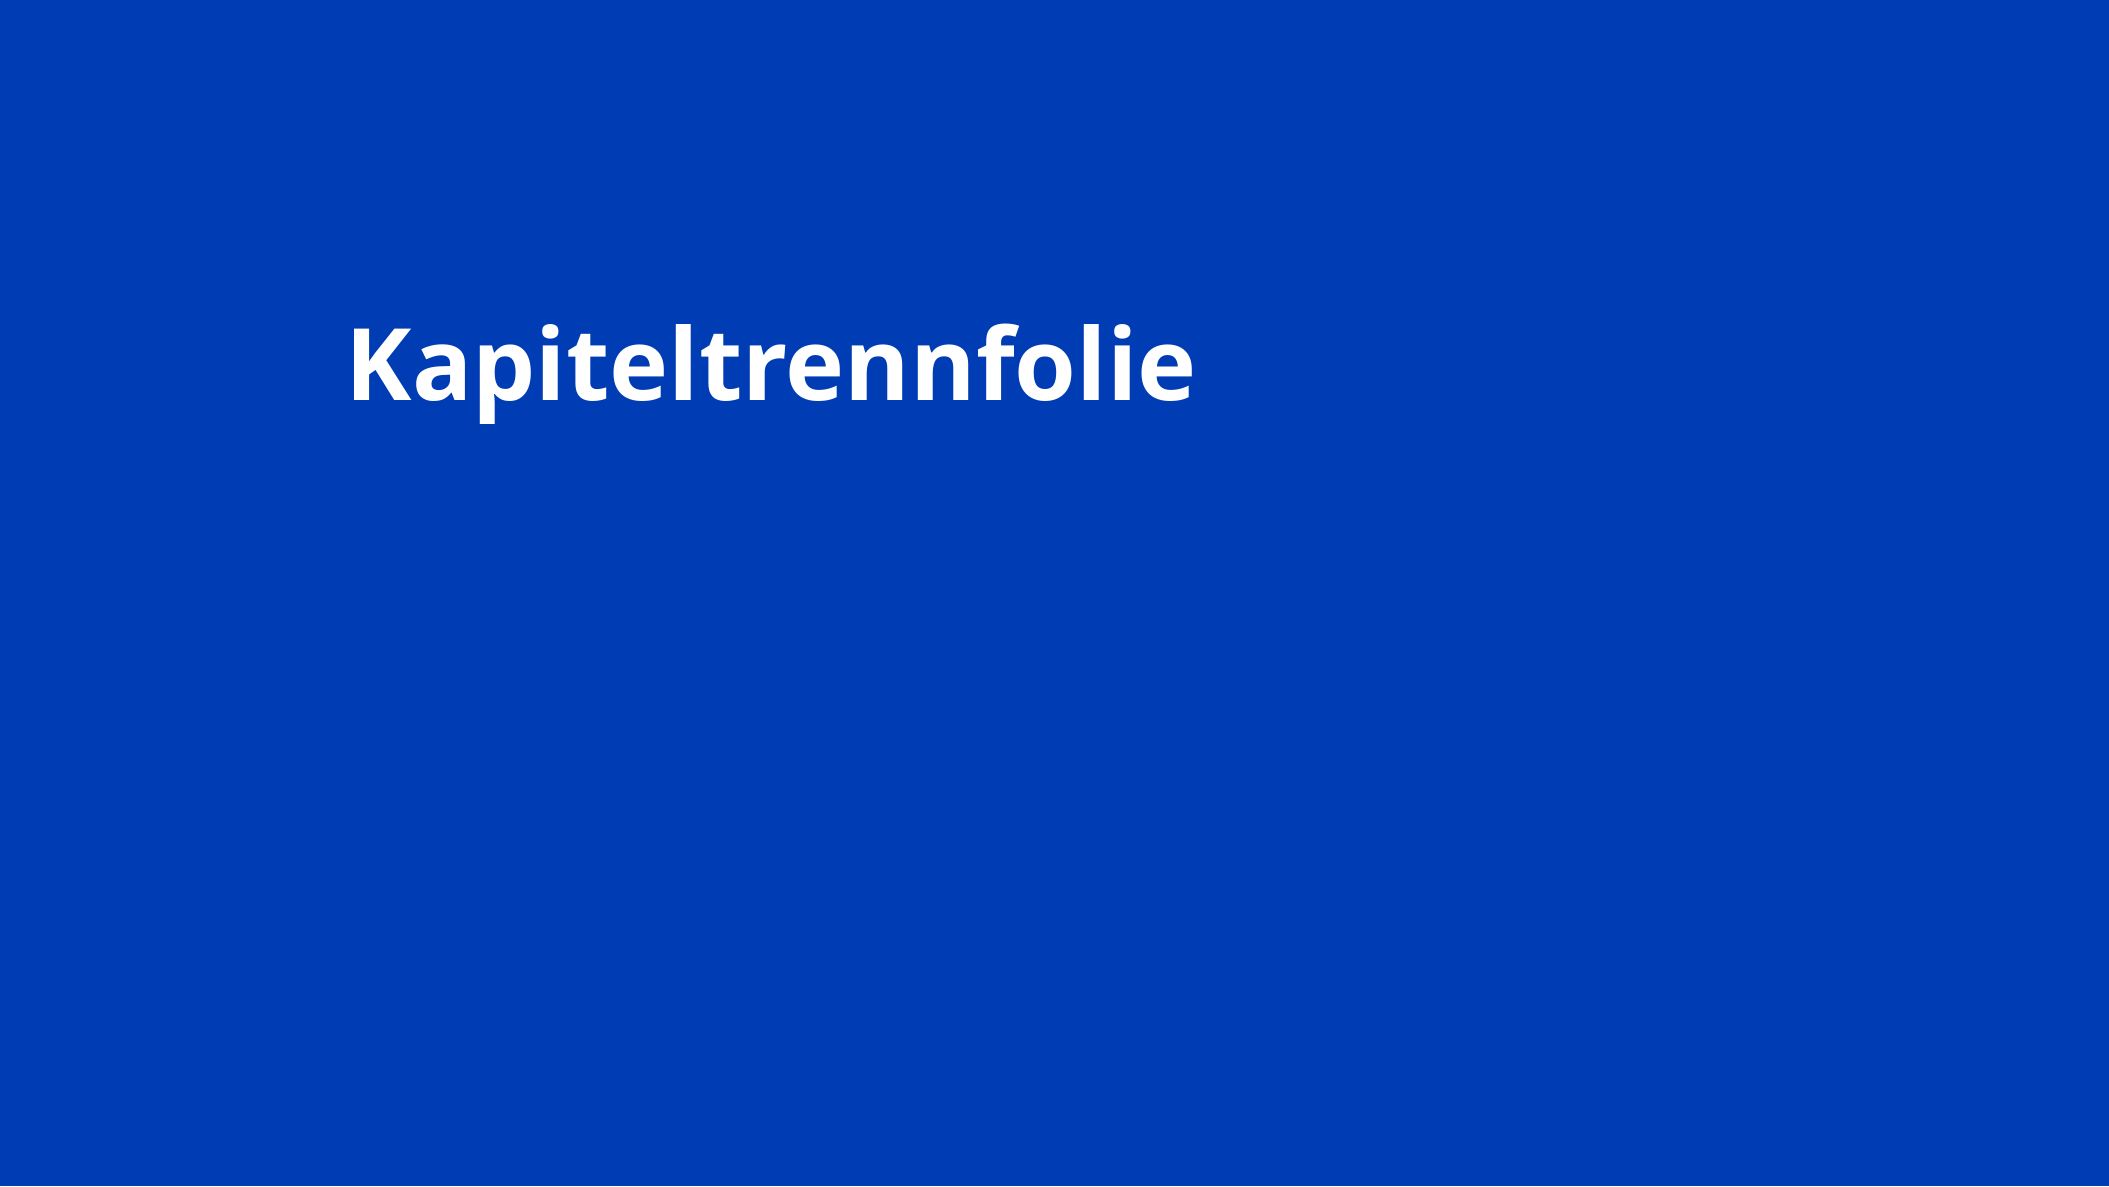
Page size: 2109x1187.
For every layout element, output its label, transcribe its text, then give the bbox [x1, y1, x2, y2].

title Kapiteltrennfolie [45, 309, 1716, 1089]
